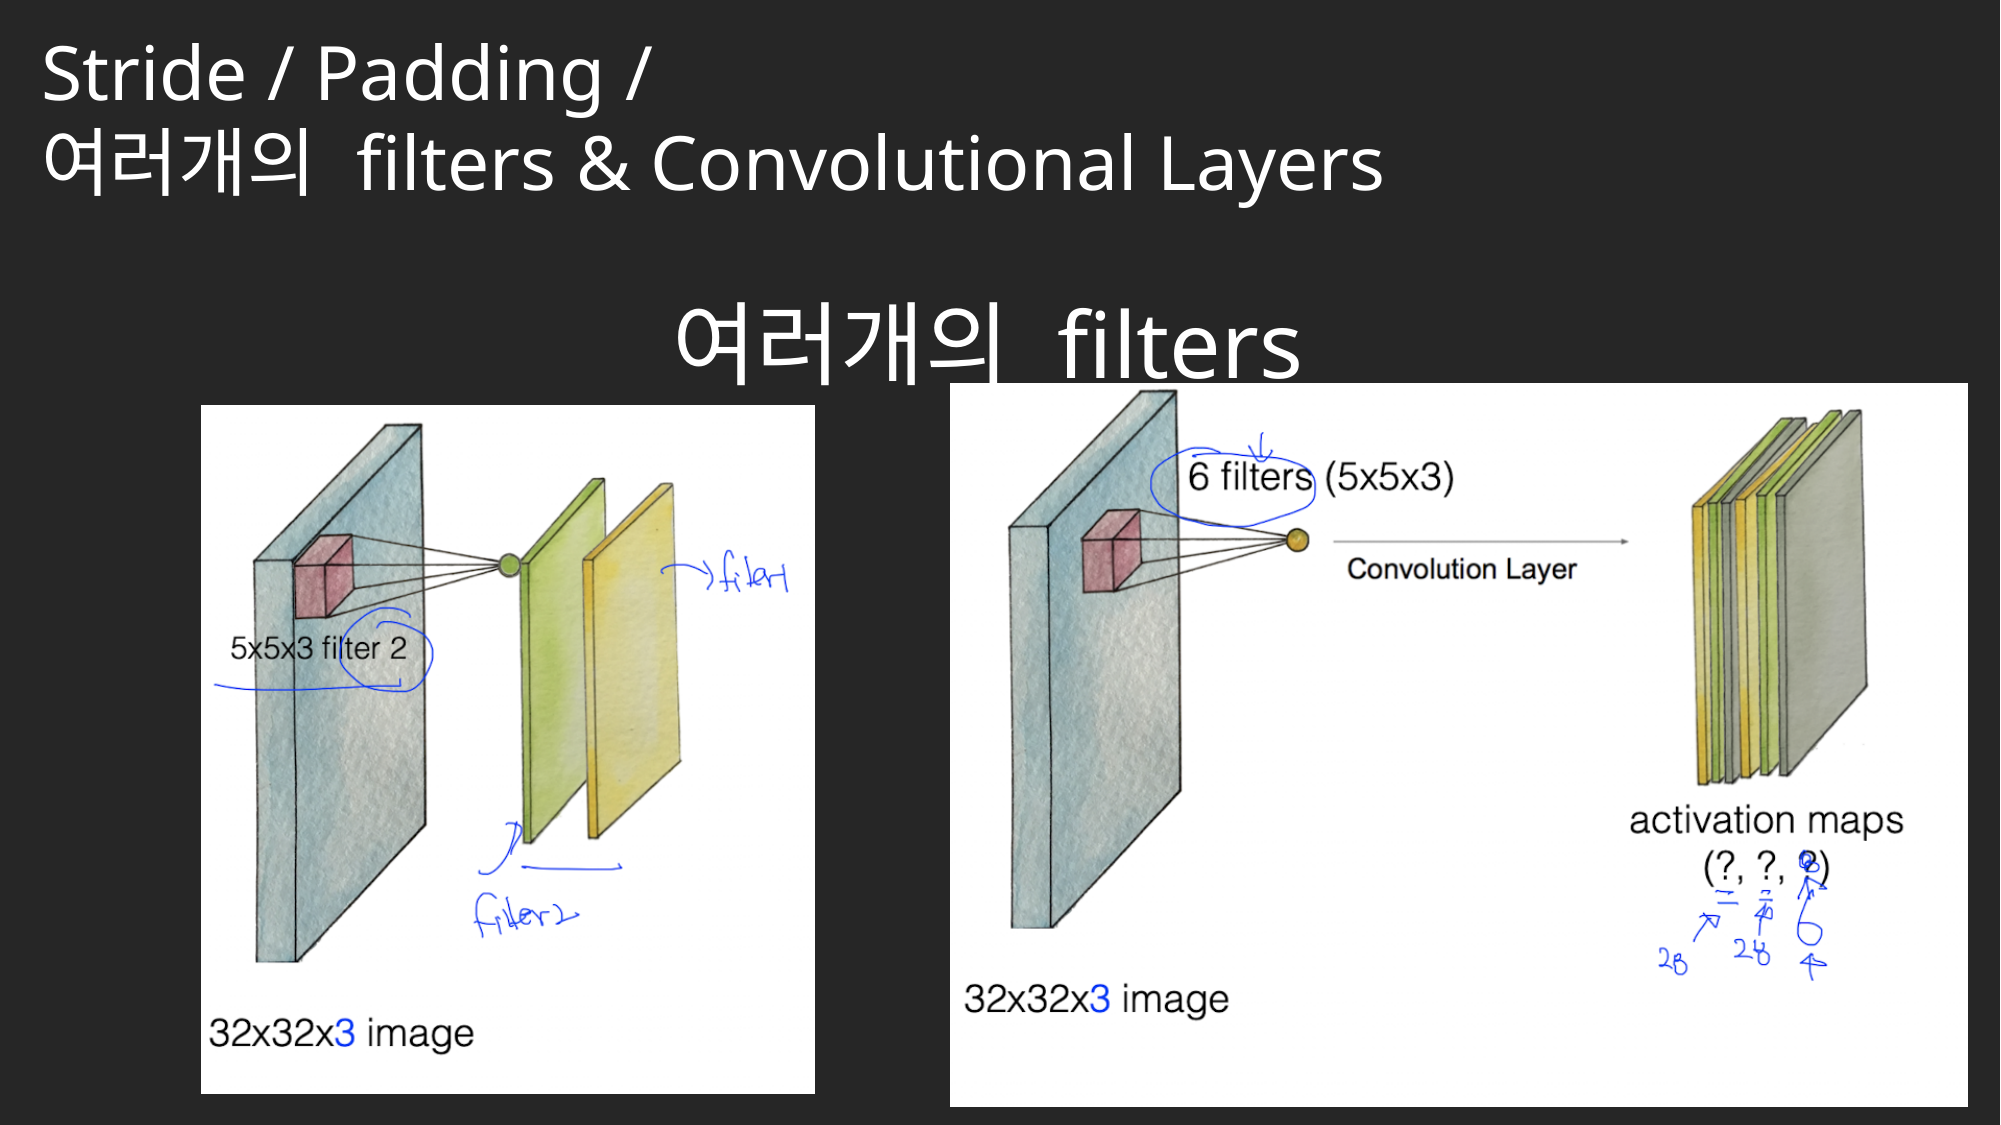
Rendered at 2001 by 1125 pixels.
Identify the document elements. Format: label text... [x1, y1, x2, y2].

text_box Stride / Padding / 여러개의 filters & Convolutional Layers [26, 18, 1582, 213]
text_box 여러개의 filters [657, 279, 1343, 405]
picture [201, 405, 815, 1094]
picture [950, 383, 1968, 1107]
